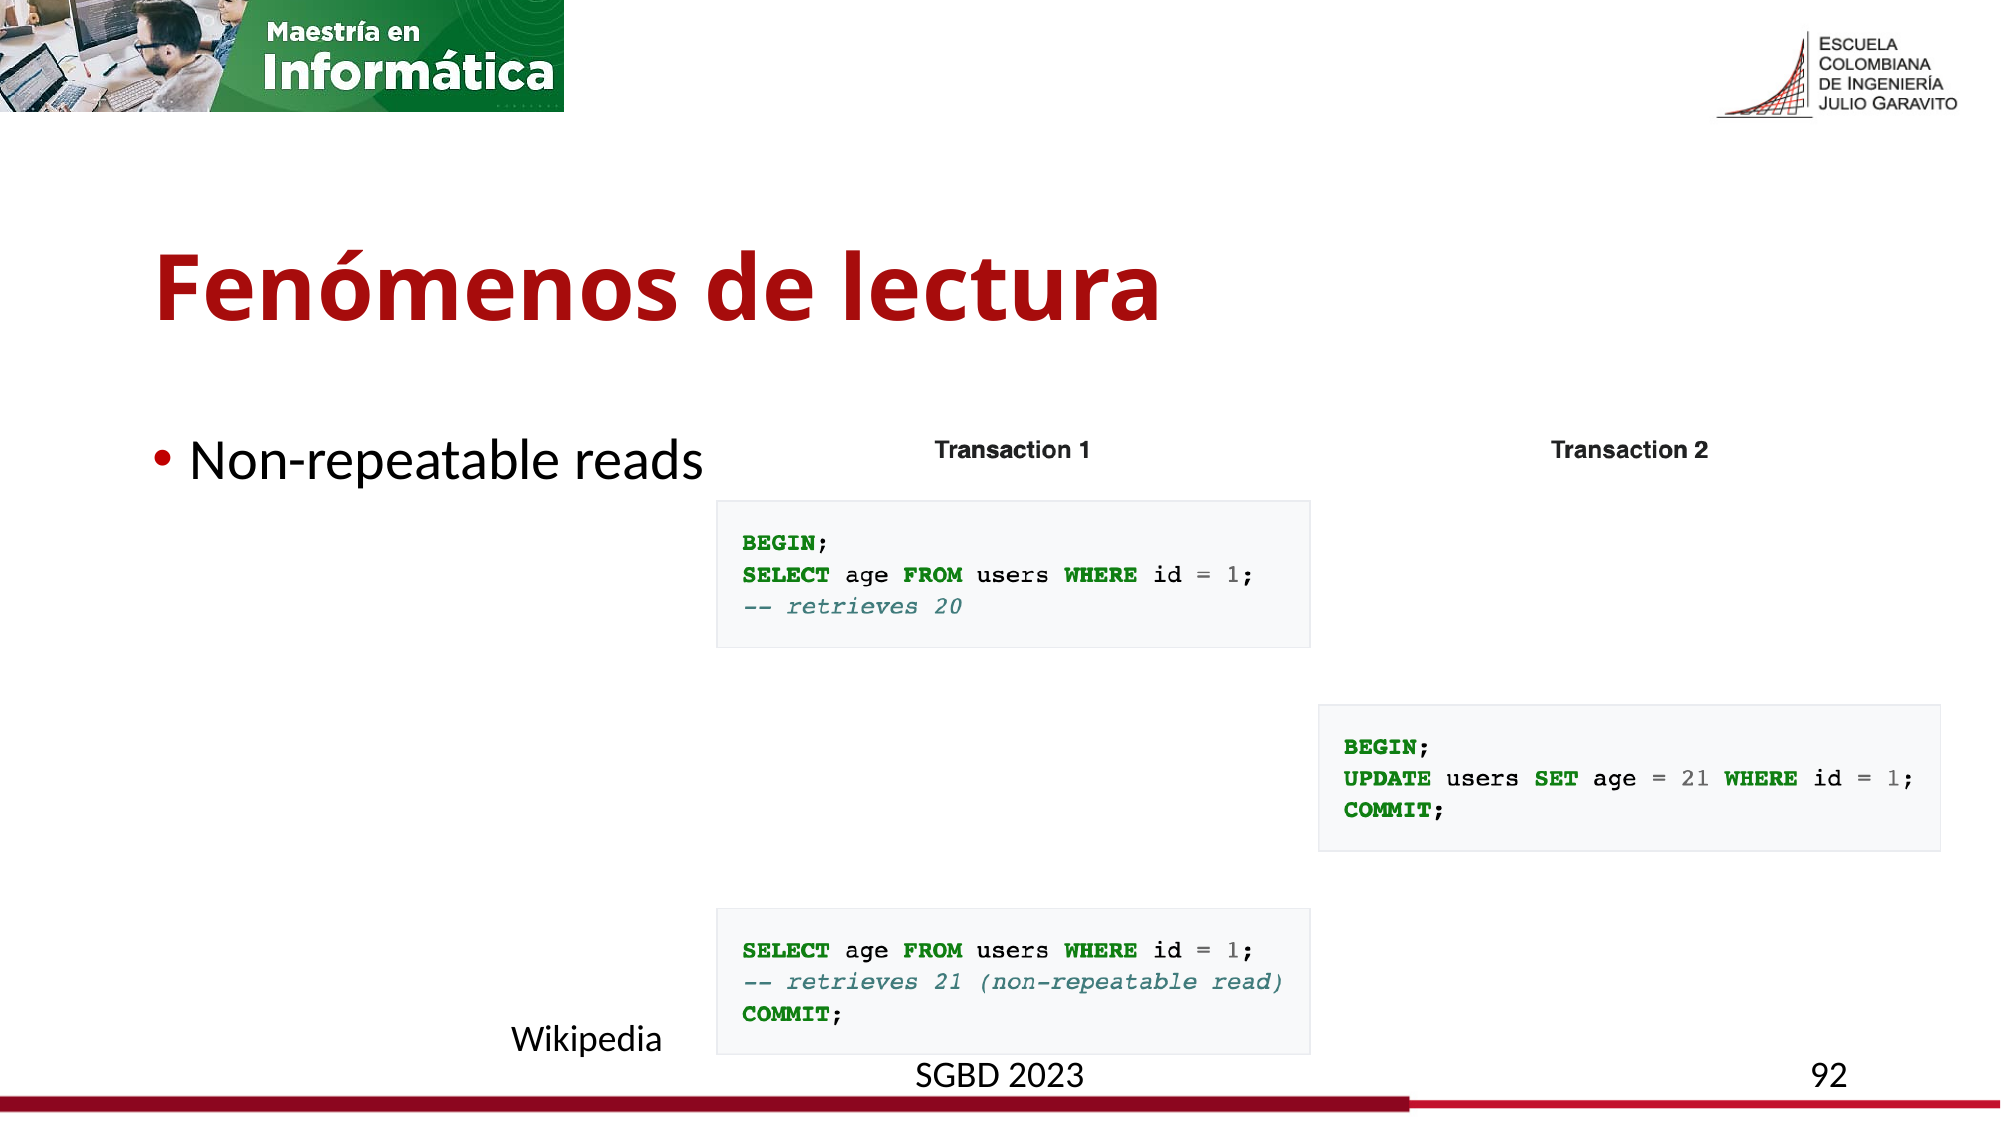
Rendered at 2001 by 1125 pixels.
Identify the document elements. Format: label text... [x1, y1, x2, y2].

title Fenómenos de lectura [137, 182, 1863, 400]
text_box Wikipedia [496, 1006, 678, 1067]
slide_number 92 [1412, 1067, 1863, 1103]
list Non-repeatable reads [137, 421, 704, 1050]
footer SGBD 2023 [662, 1042, 1338, 1103]
picture [0, 0, 2001, 1125]
